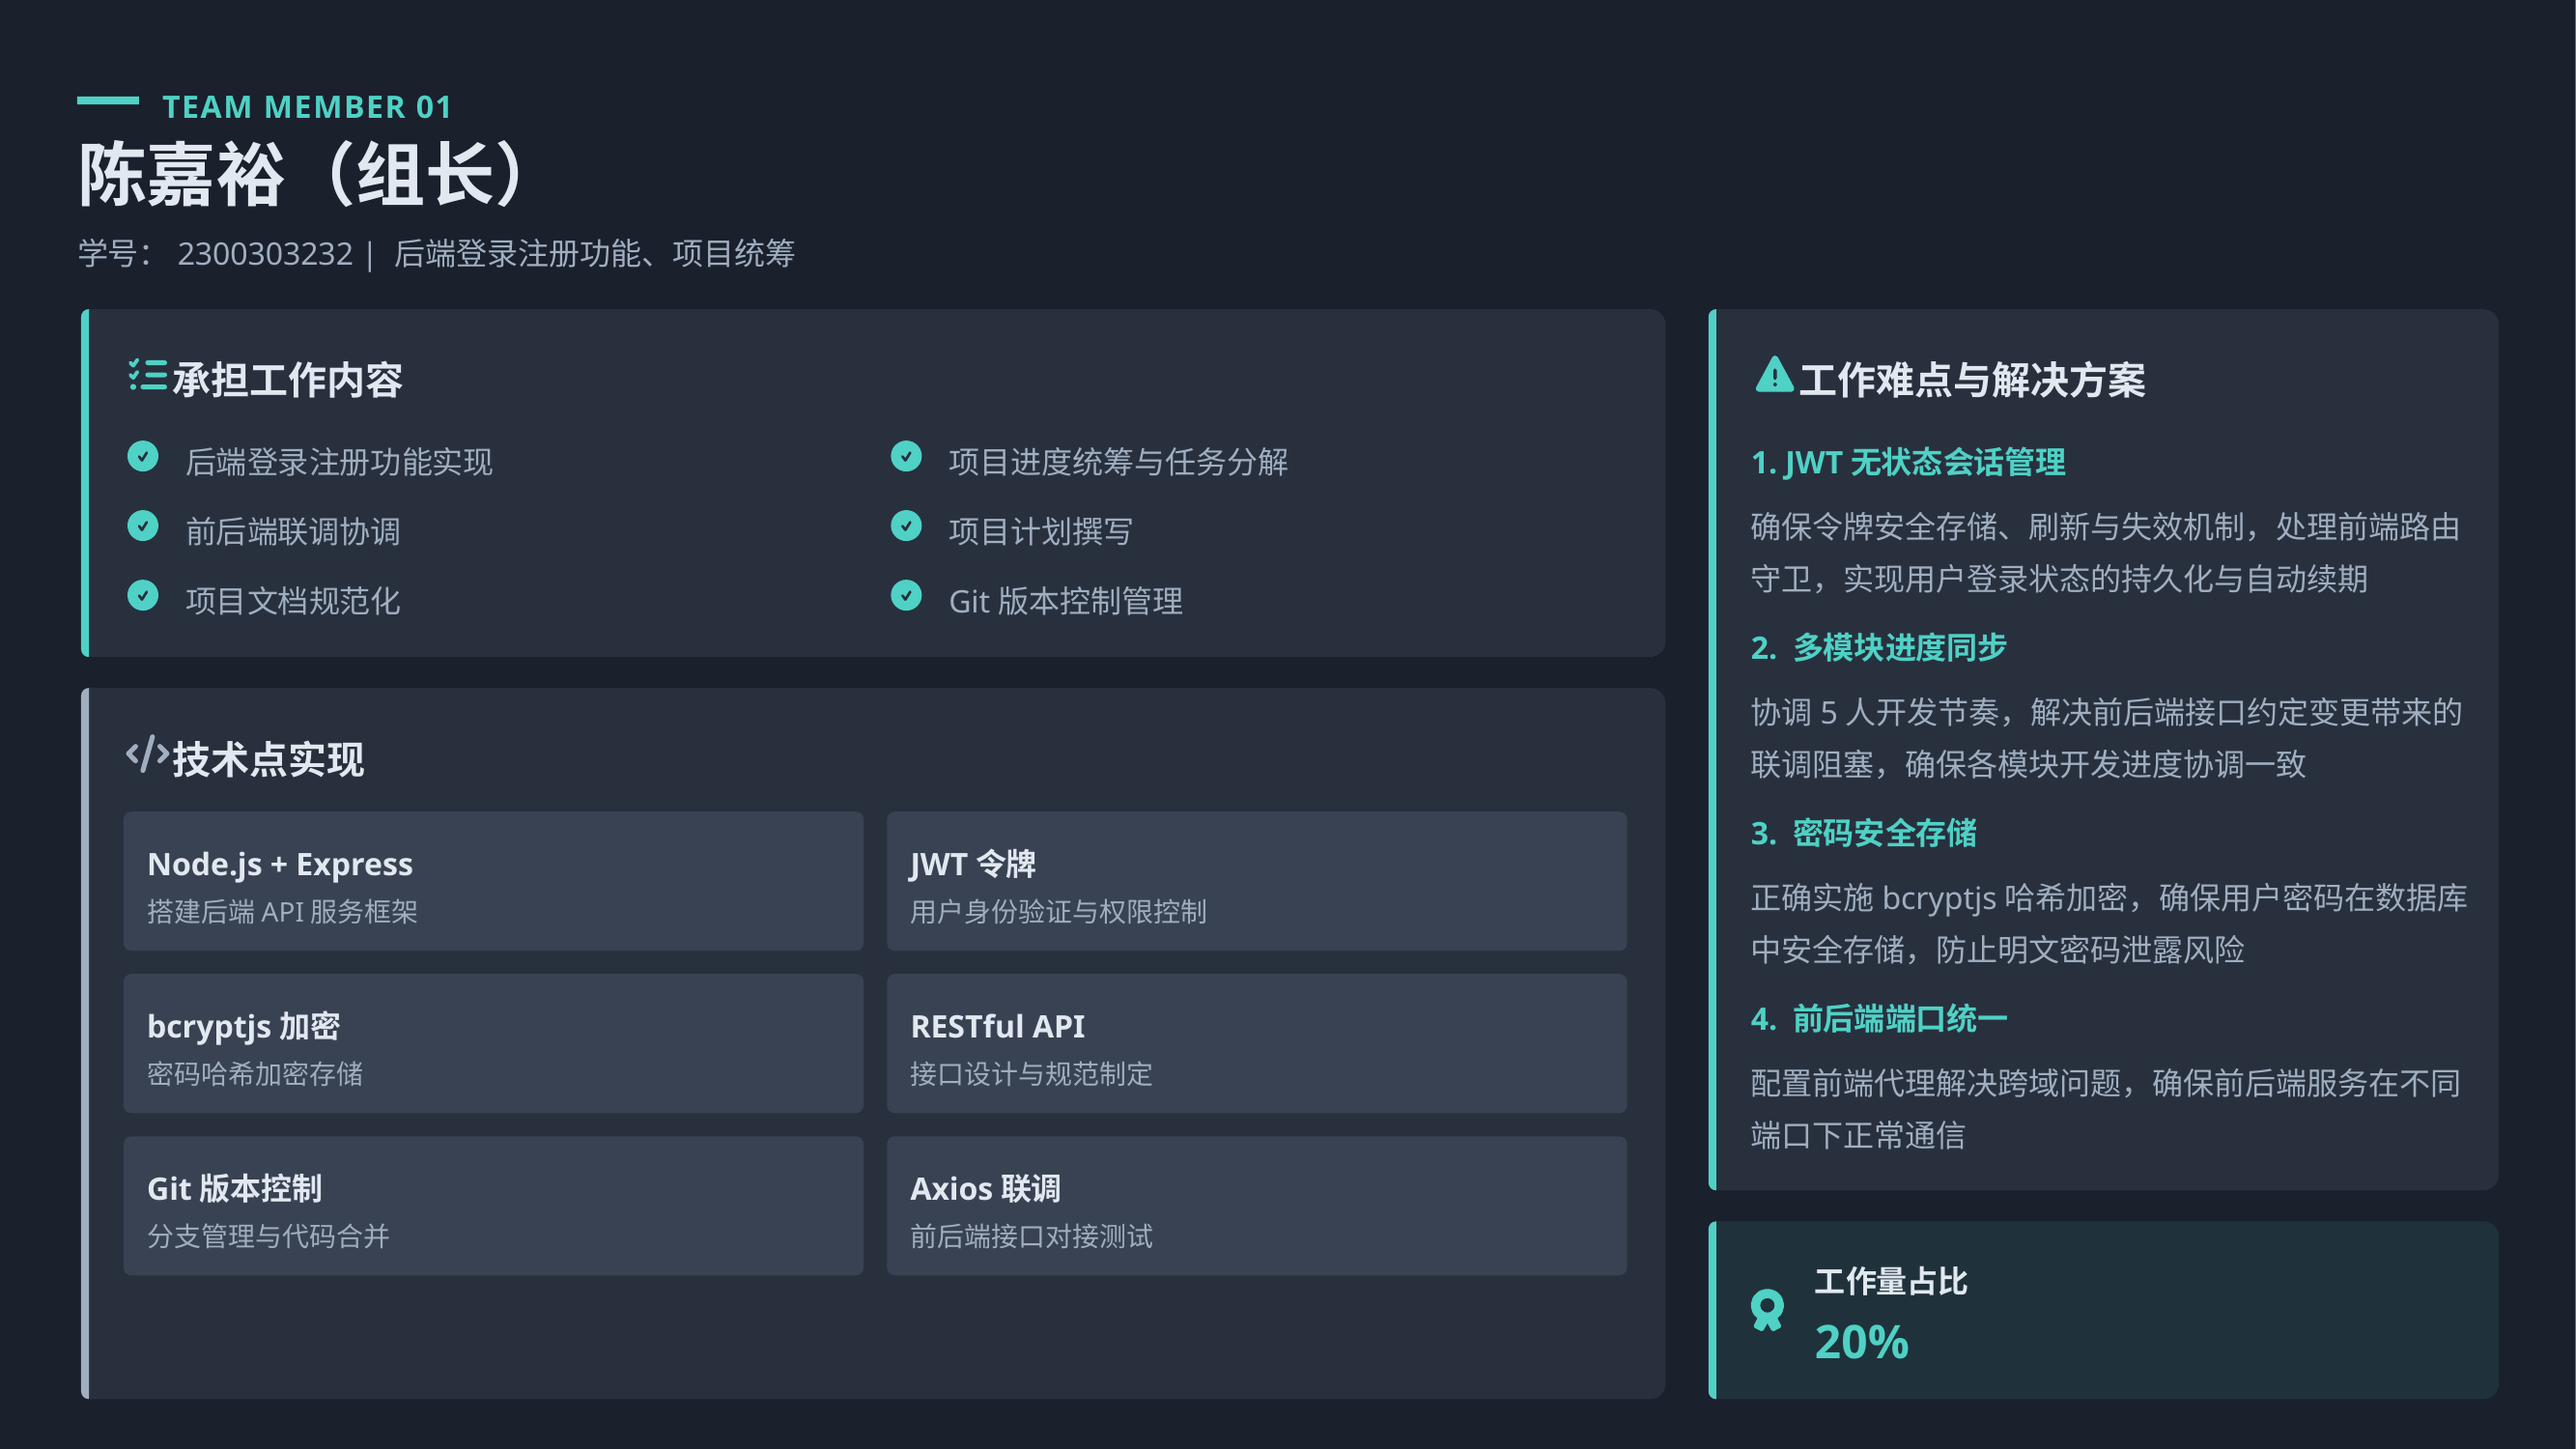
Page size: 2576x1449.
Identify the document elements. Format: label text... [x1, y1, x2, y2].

text_box 协调5人开发节奏，解决前后端接口约定变更带来的联调阻塞，确保各模块开发进度协调一致 [1750, 680, 2476, 781]
text_box 20% [1814, 1306, 1993, 1369]
text_box 陈嘉裕（组长） [77, 139, 2534, 216]
text_box [145, 359, 168, 366]
text_box [128, 357, 139, 368]
text_box 确保令牌安全存储、刷新与失效机制，处理前端路由守卫，实现用户登录状态的持久化与自动续期 [1750, 495, 2476, 596]
text_box [156, 744, 170, 764]
text_box TEAM MEMBER 01 [162, 77, 465, 124]
text_box [127, 580, 158, 611]
text_box [887, 974, 1628, 1114]
text_box [1750, 1289, 1784, 1331]
text_box [1716, 1221, 2500, 1400]
text_box 接口设计与规范制定 [910, 1051, 1618, 1091]
text_box [126, 744, 138, 764]
text_box [128, 370, 139, 381]
text_box [127, 440, 158, 472]
text_box 搭建后端API服务框架 [147, 889, 855, 928]
text_box 用户身份验证与权限控制 [910, 889, 1618, 928]
text_box 技术点实现 [172, 726, 1647, 781]
text_box 2. 多模块进度同步 [1750, 618, 2476, 666]
text_box [76, 96, 139, 105]
text_box 正确实施bcryptjs哈希加密，确保用户密码在数据库中安全存储，防止明文密码泄露风险 [1750, 866, 2476, 967]
text_box 工作难点与解决方案 [1798, 348, 2479, 403]
text_box Node.js + Express [147, 835, 857, 882]
text_box 后端登录注册功能实现 [185, 433, 511, 480]
text_box 1. JWT无状态会话管理 [1750, 433, 2476, 480]
text_box [140, 384, 168, 390]
text_box JWT令牌 [910, 835, 1620, 882]
text_box 4. 前后端端口统一 [1750, 989, 2476, 1037]
text_box [127, 510, 158, 542]
text_box Axios联调 [910, 1159, 1620, 1207]
text_box [145, 372, 168, 378]
text_box 前后端接口对接测试 [910, 1213, 1618, 1253]
text_box 工作量占比 [1814, 1252, 1985, 1299]
text_box 密码哈希加密存储 [147, 1051, 855, 1091]
text_box 配置前端代理解决跨域问题，确保前后端服务在不同端口下正常通信 [1750, 1051, 2476, 1152]
text_box [129, 384, 137, 390]
text_box [1708, 309, 1716, 1191]
text_box [90, 309, 1666, 658]
text_box [891, 510, 922, 542]
text_box [887, 1136, 1628, 1276]
text_box 项目进度统筹与任务分解 [948, 433, 1305, 480]
text_box [1756, 355, 1795, 392]
text_box [140, 734, 156, 774]
text_box [891, 580, 922, 611]
text_box [80, 309, 90, 658]
text_box 项目计划撰写 [948, 502, 1150, 550]
text_box 项目文档规范化 [185, 572, 418, 619]
text_box Git版本控制管理 [948, 572, 1191, 619]
text_box [123, 811, 864, 952]
text_box [891, 440, 922, 472]
text_box 3. 密码安全存储 [1750, 804, 2476, 851]
text_box bcryptjs加密 [147, 997, 857, 1044]
text_box Git版本控制 [147, 1159, 857, 1207]
text_box [887, 811, 1628, 952]
text_box [123, 974, 864, 1114]
text_box [80, 688, 90, 1400]
text_box 学号：2300303232 | 后端登录注册功能、项目统筹 [77, 224, 2514, 271]
text_box RESTful API [910, 997, 1620, 1044]
text_box 分支管理与代码合并 [147, 1213, 855, 1253]
text_box [90, 688, 1666, 1400]
text_box 前后端联调协调 [185, 502, 418, 550]
text_box [1716, 309, 2500, 1191]
text_box 承担工作内容 [172, 348, 1647, 403]
text_box [123, 1136, 864, 1276]
text_box [1708, 1221, 1716, 1400]
